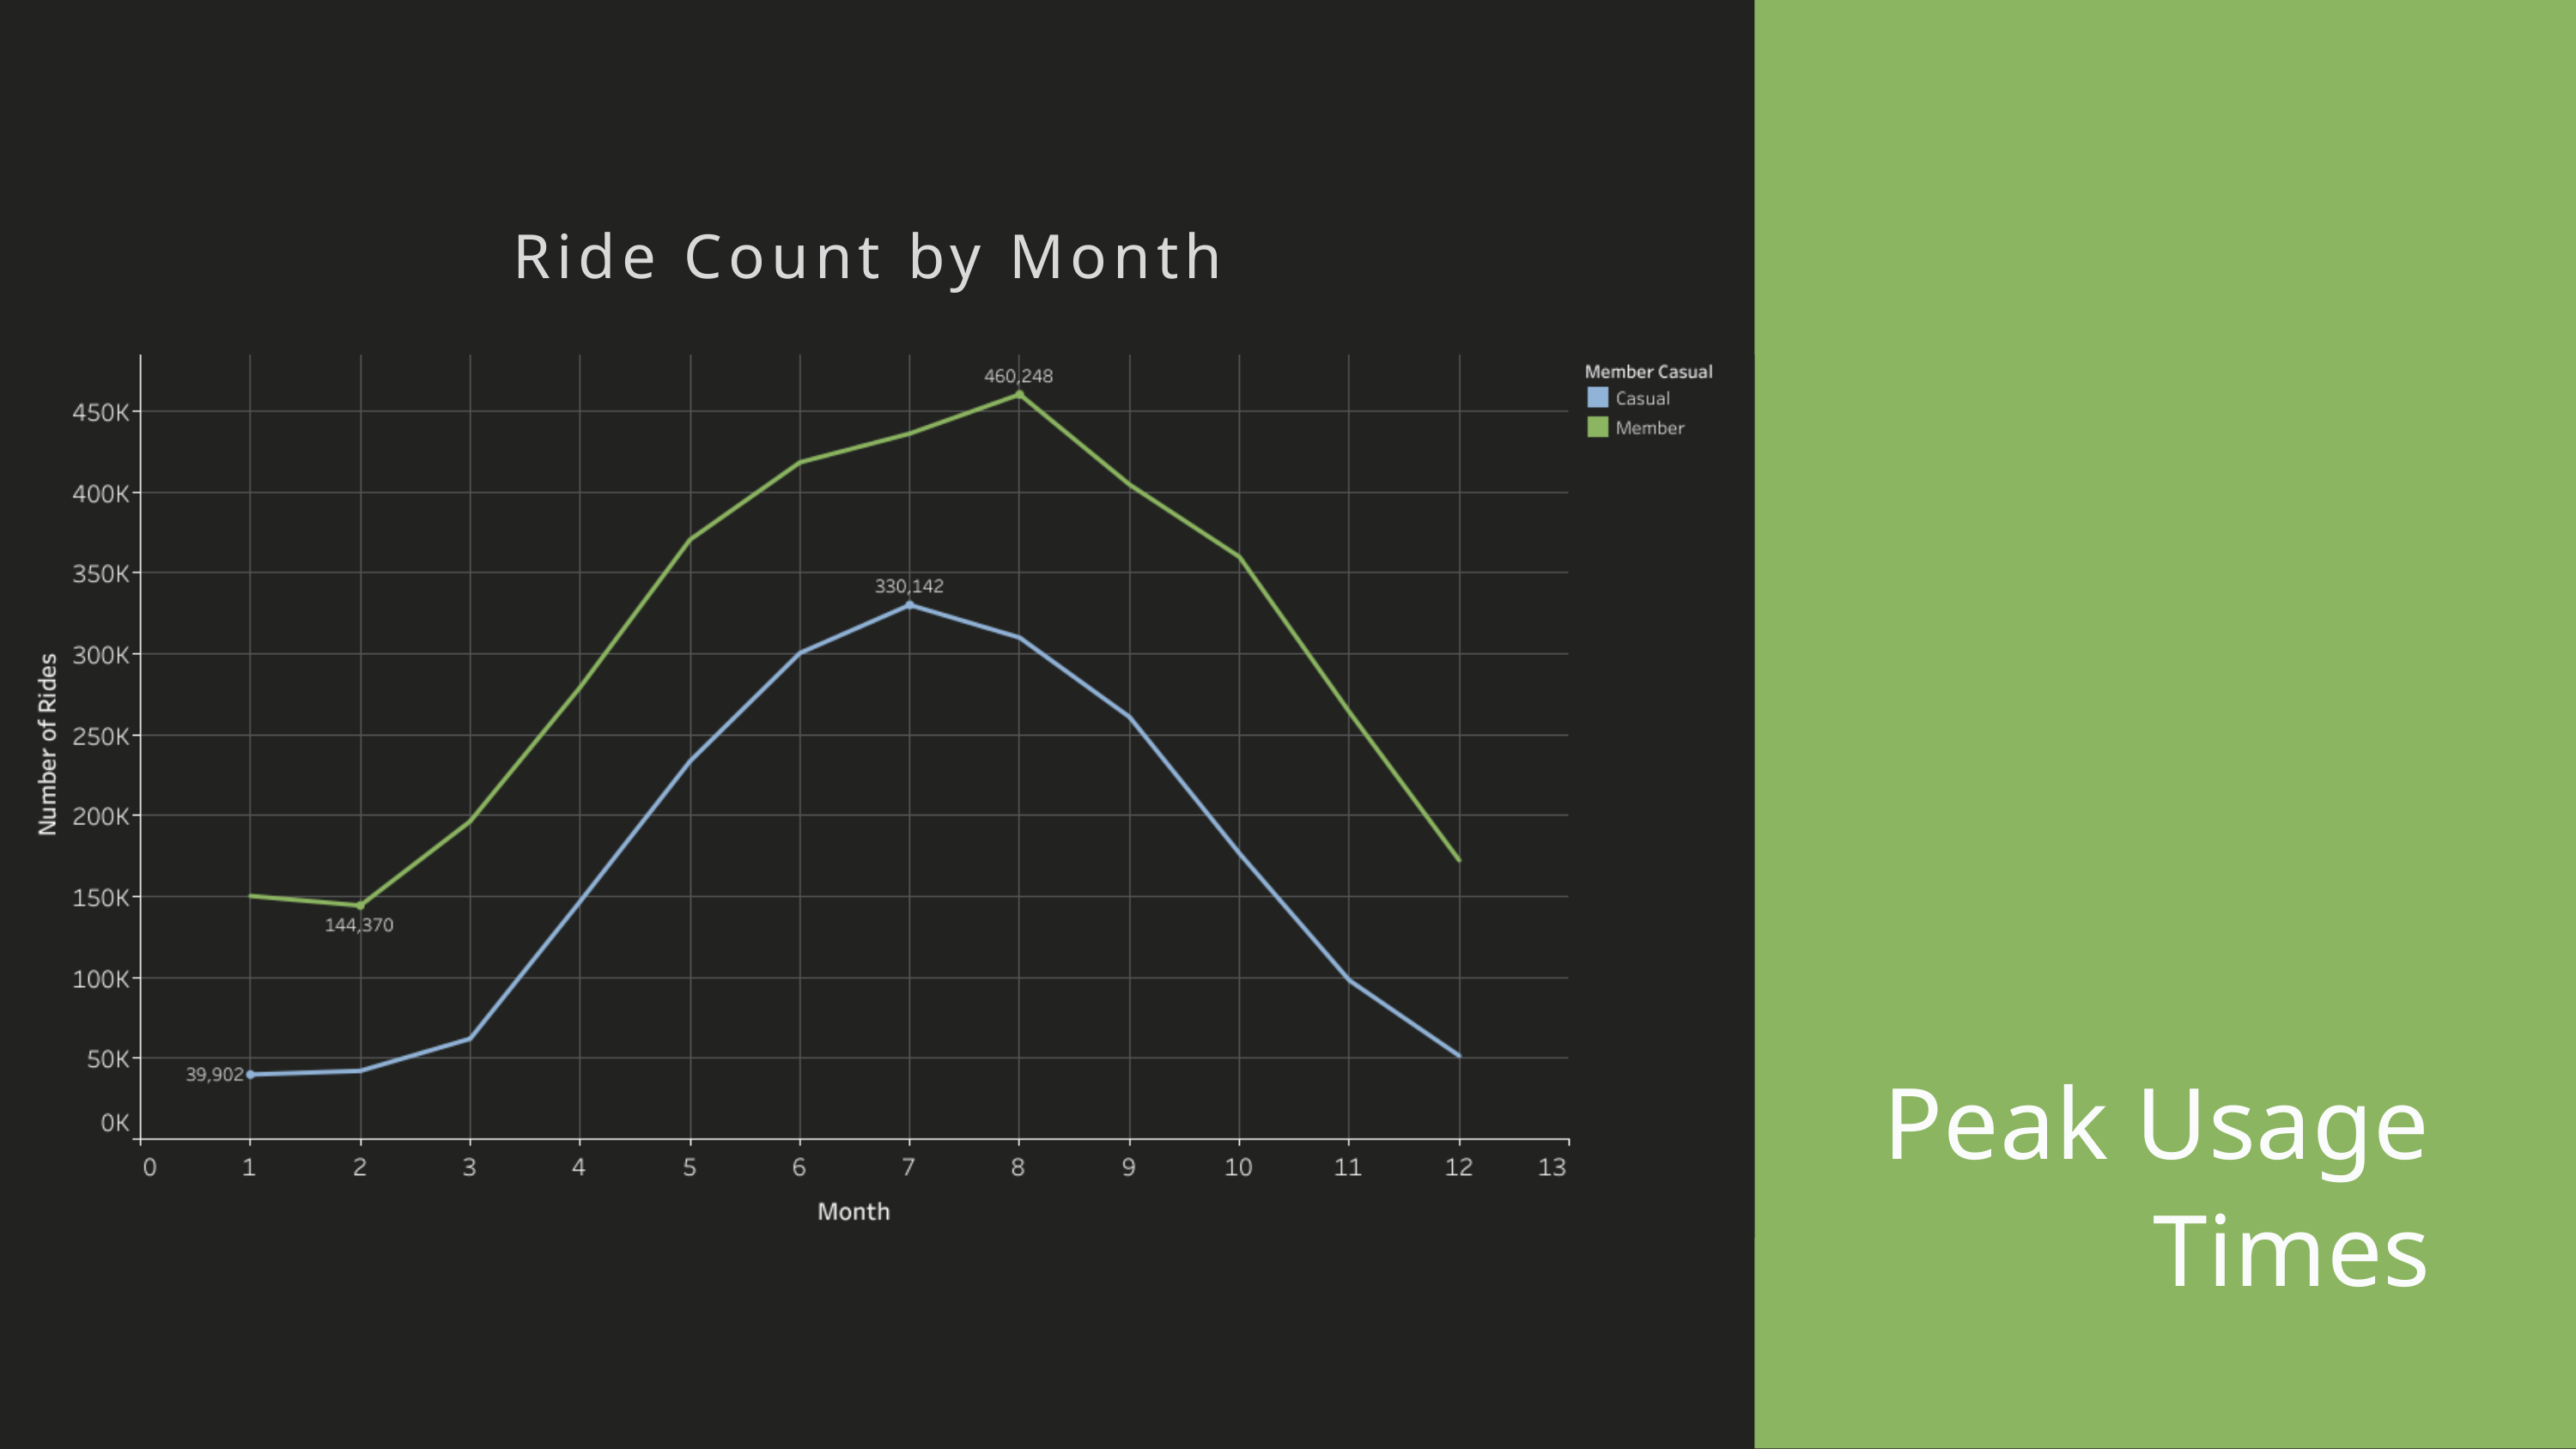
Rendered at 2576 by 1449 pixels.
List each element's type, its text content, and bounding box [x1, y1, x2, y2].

text_box [1754, 0, 2576, 1449]
text_box Ride Count by Month [513, 212, 1261, 292]
text_box [19, 355, 1755, 1238]
text_box Peak Usage Times [1735, 1050, 2432, 1307]
